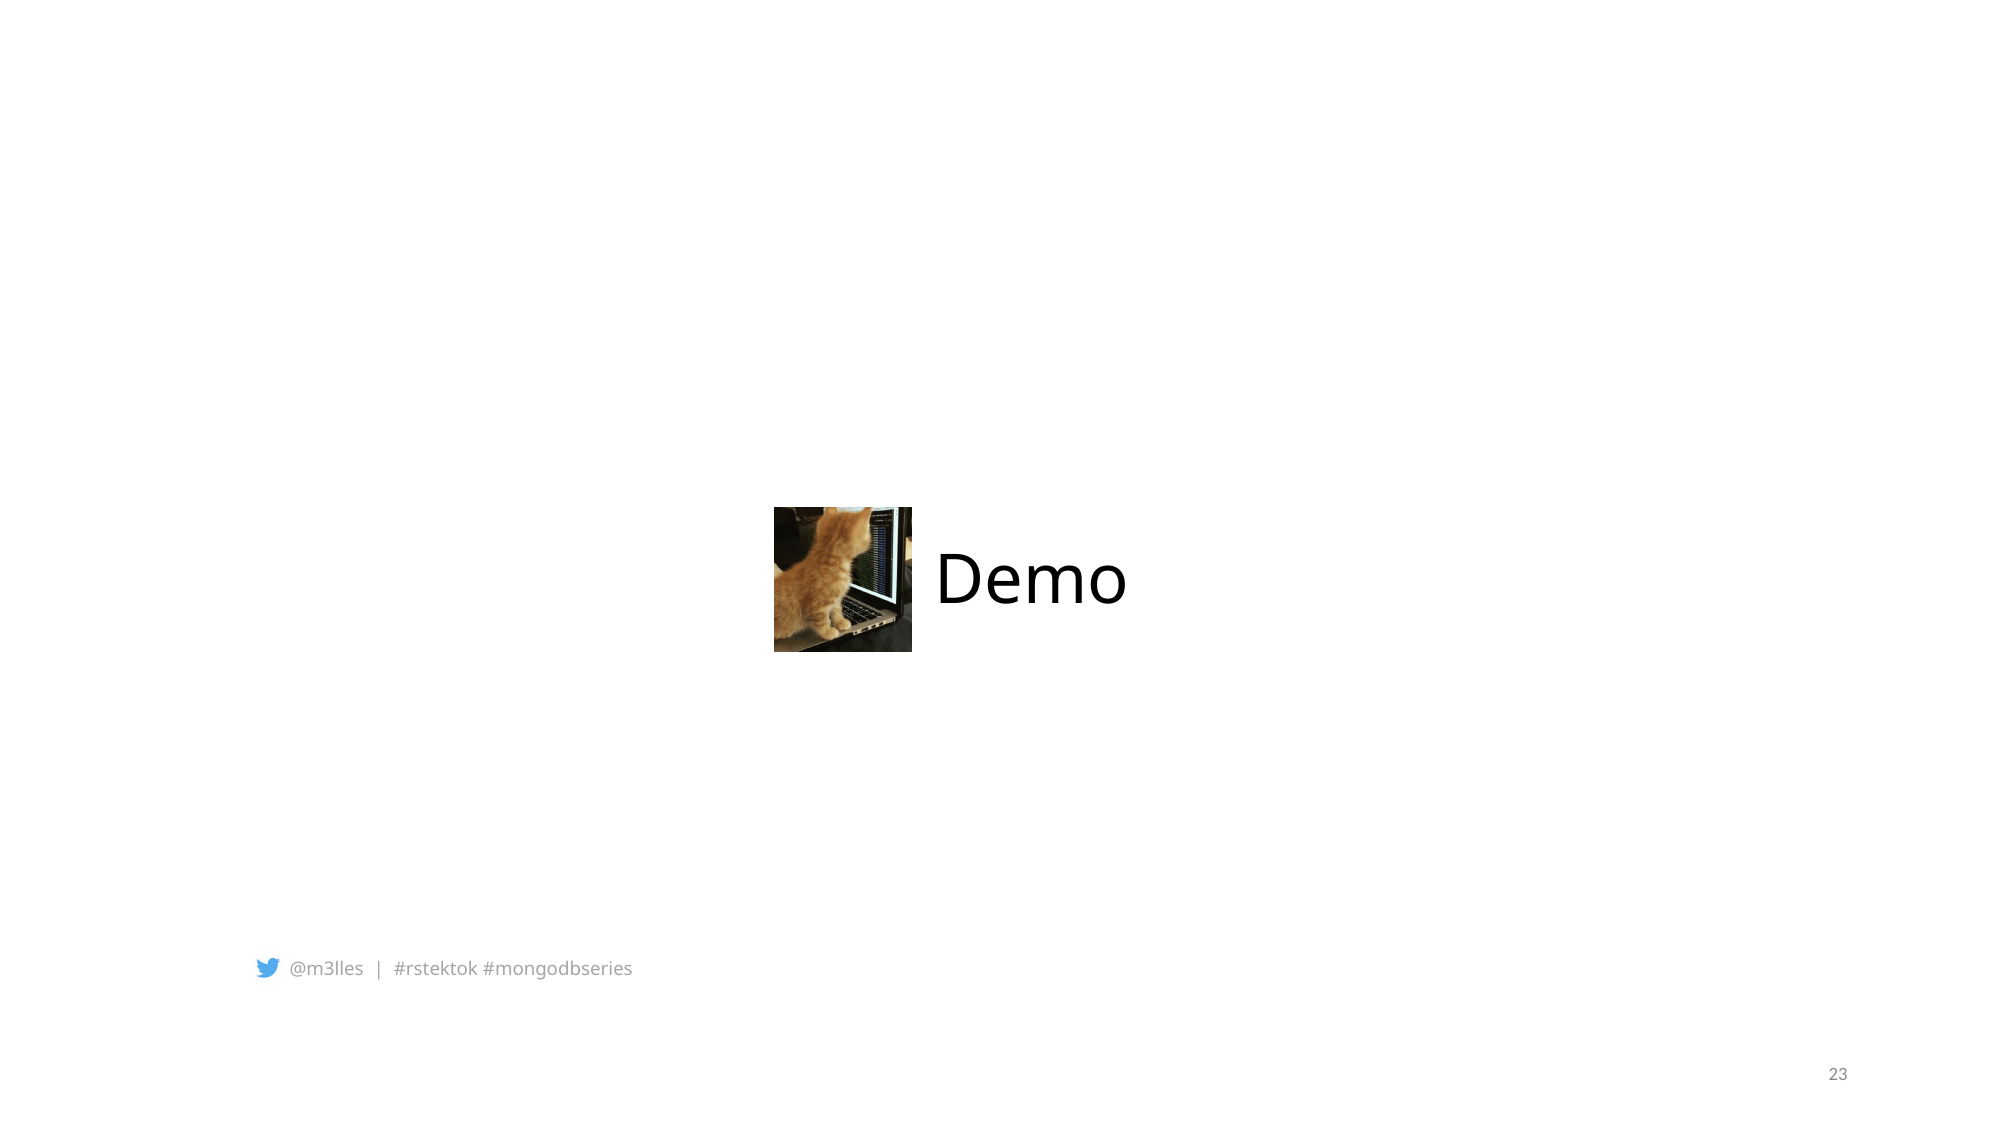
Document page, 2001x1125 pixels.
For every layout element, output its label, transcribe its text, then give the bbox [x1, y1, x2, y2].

text_box @m3lles | #rstektok #mongodbseries [274, 949, 667, 987]
slide_number 23 [1412, 1042, 1863, 1103]
picture [250, 950, 286, 986]
picture [774, 507, 912, 652]
title Demo [717, 472, 1347, 691]
